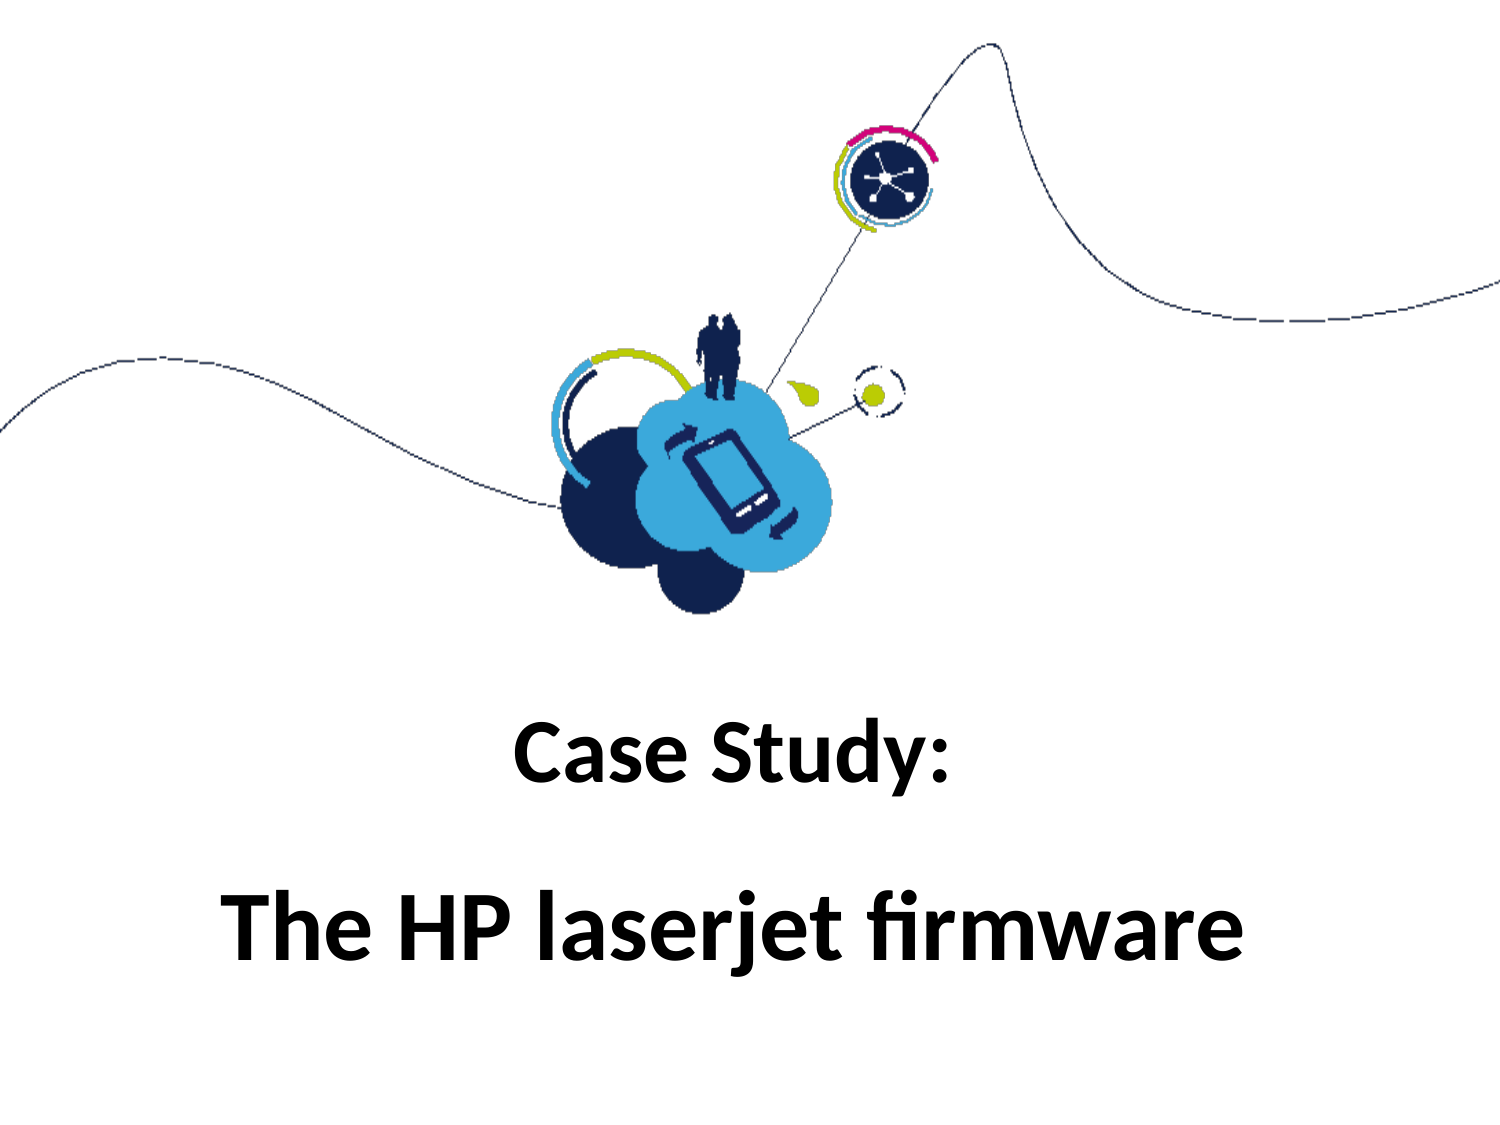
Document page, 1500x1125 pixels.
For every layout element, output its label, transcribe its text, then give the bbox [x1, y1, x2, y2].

picture [0, 0, 1500, 643]
title Case Study: The HP laserjet firmware [96, 628, 1372, 852]
